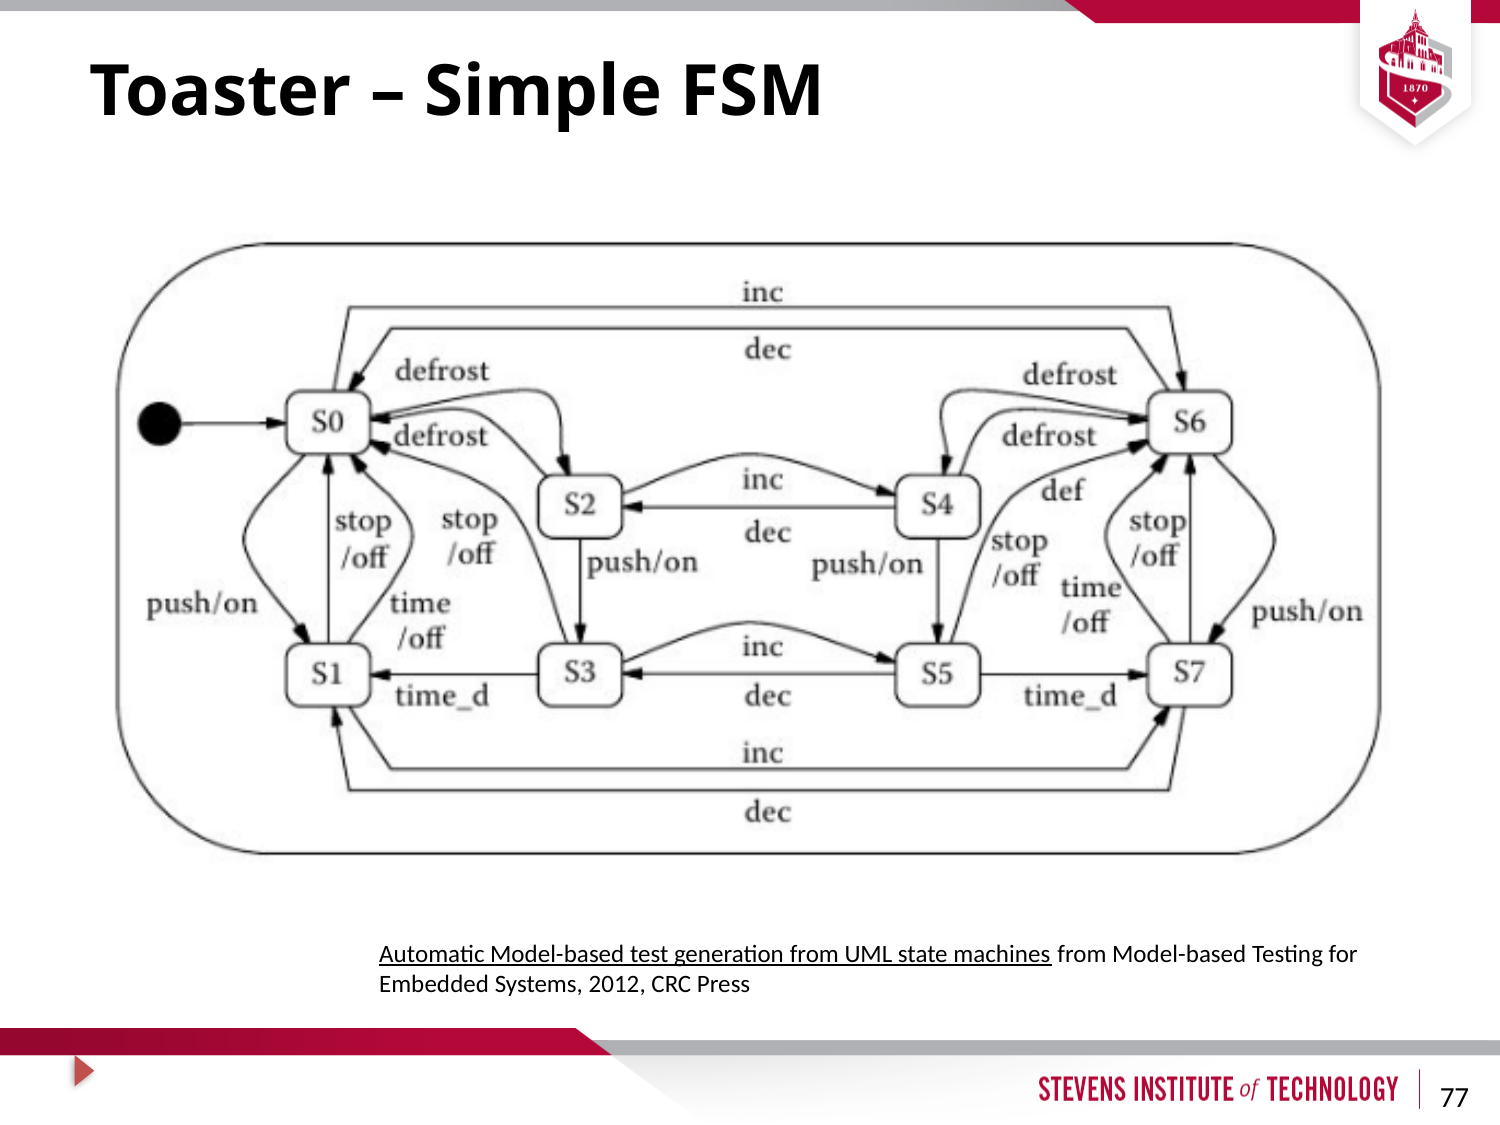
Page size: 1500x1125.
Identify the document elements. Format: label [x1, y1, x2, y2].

text_box [364, 929, 1459, 1005]
title [75, 37, 1425, 188]
picture [0, 1028, 1500, 1125]
picture [0, 0, 1500, 160]
slide_number [1425, 1071, 1492, 1109]
picture [105, 231, 1405, 875]
